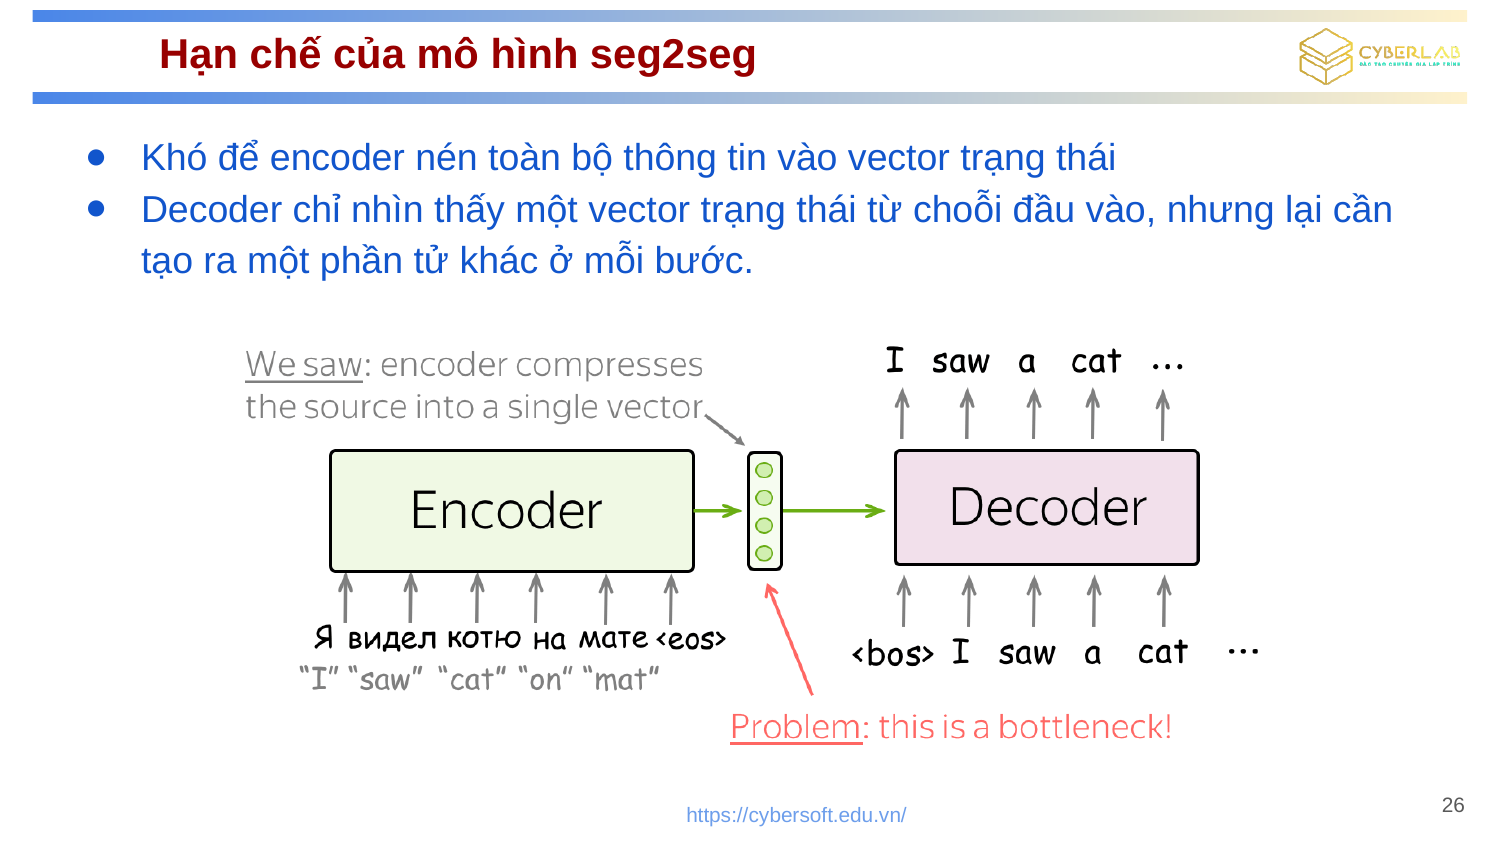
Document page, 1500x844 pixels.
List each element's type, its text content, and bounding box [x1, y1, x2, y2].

picture [234, 337, 1266, 755]
list Khó để encoder nén toàn bộ thông tin vào vector trạng thái Decoder chỉ nhìn thấy một vector trạng thái từ choỗi đầu vào, nhưng lại cần tạo ra một phần tử khác ở mỗi bước. [51, 111, 1449, 338]
slide_number 26 [1389, 782, 1480, 830]
title Hạn chế của mô hình seg2seg [144, 12, 1449, 93]
picture [1449, 28, 1468, 85]
